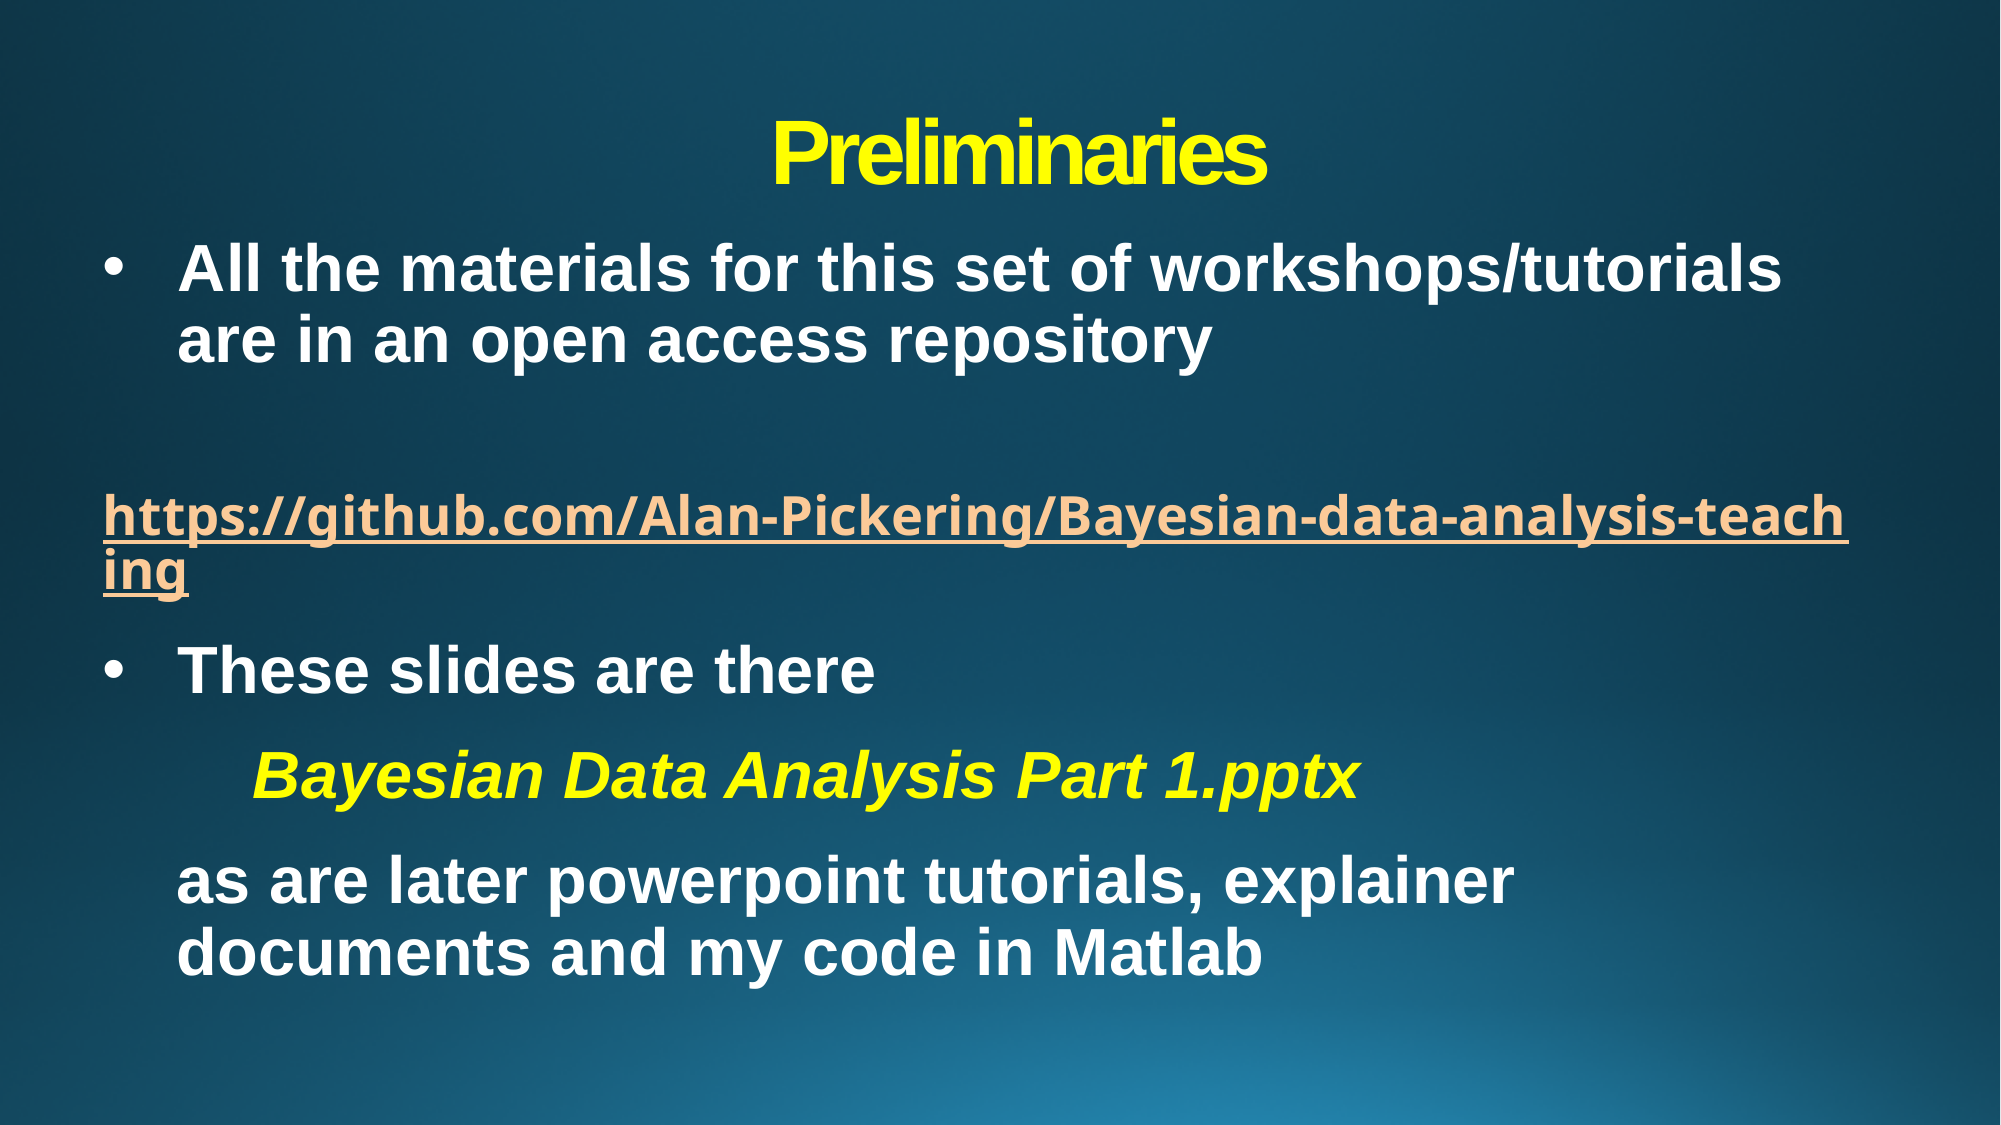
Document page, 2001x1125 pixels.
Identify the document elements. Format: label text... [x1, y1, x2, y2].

subtitle All the materials for this set of workshops/tutorials are in an open access repository https://github.com/Alan-Pickering/Bayesian-data-analysis-teaching These slides are there Bayesian Data Analysis Part 1.pptx as are later powerpoint tutorials, explainer documents and my code in Matlab [87, 226, 1878, 997]
picture [0, 0, 2001, 1125]
title Preliminaries [271, 98, 1772, 226]
